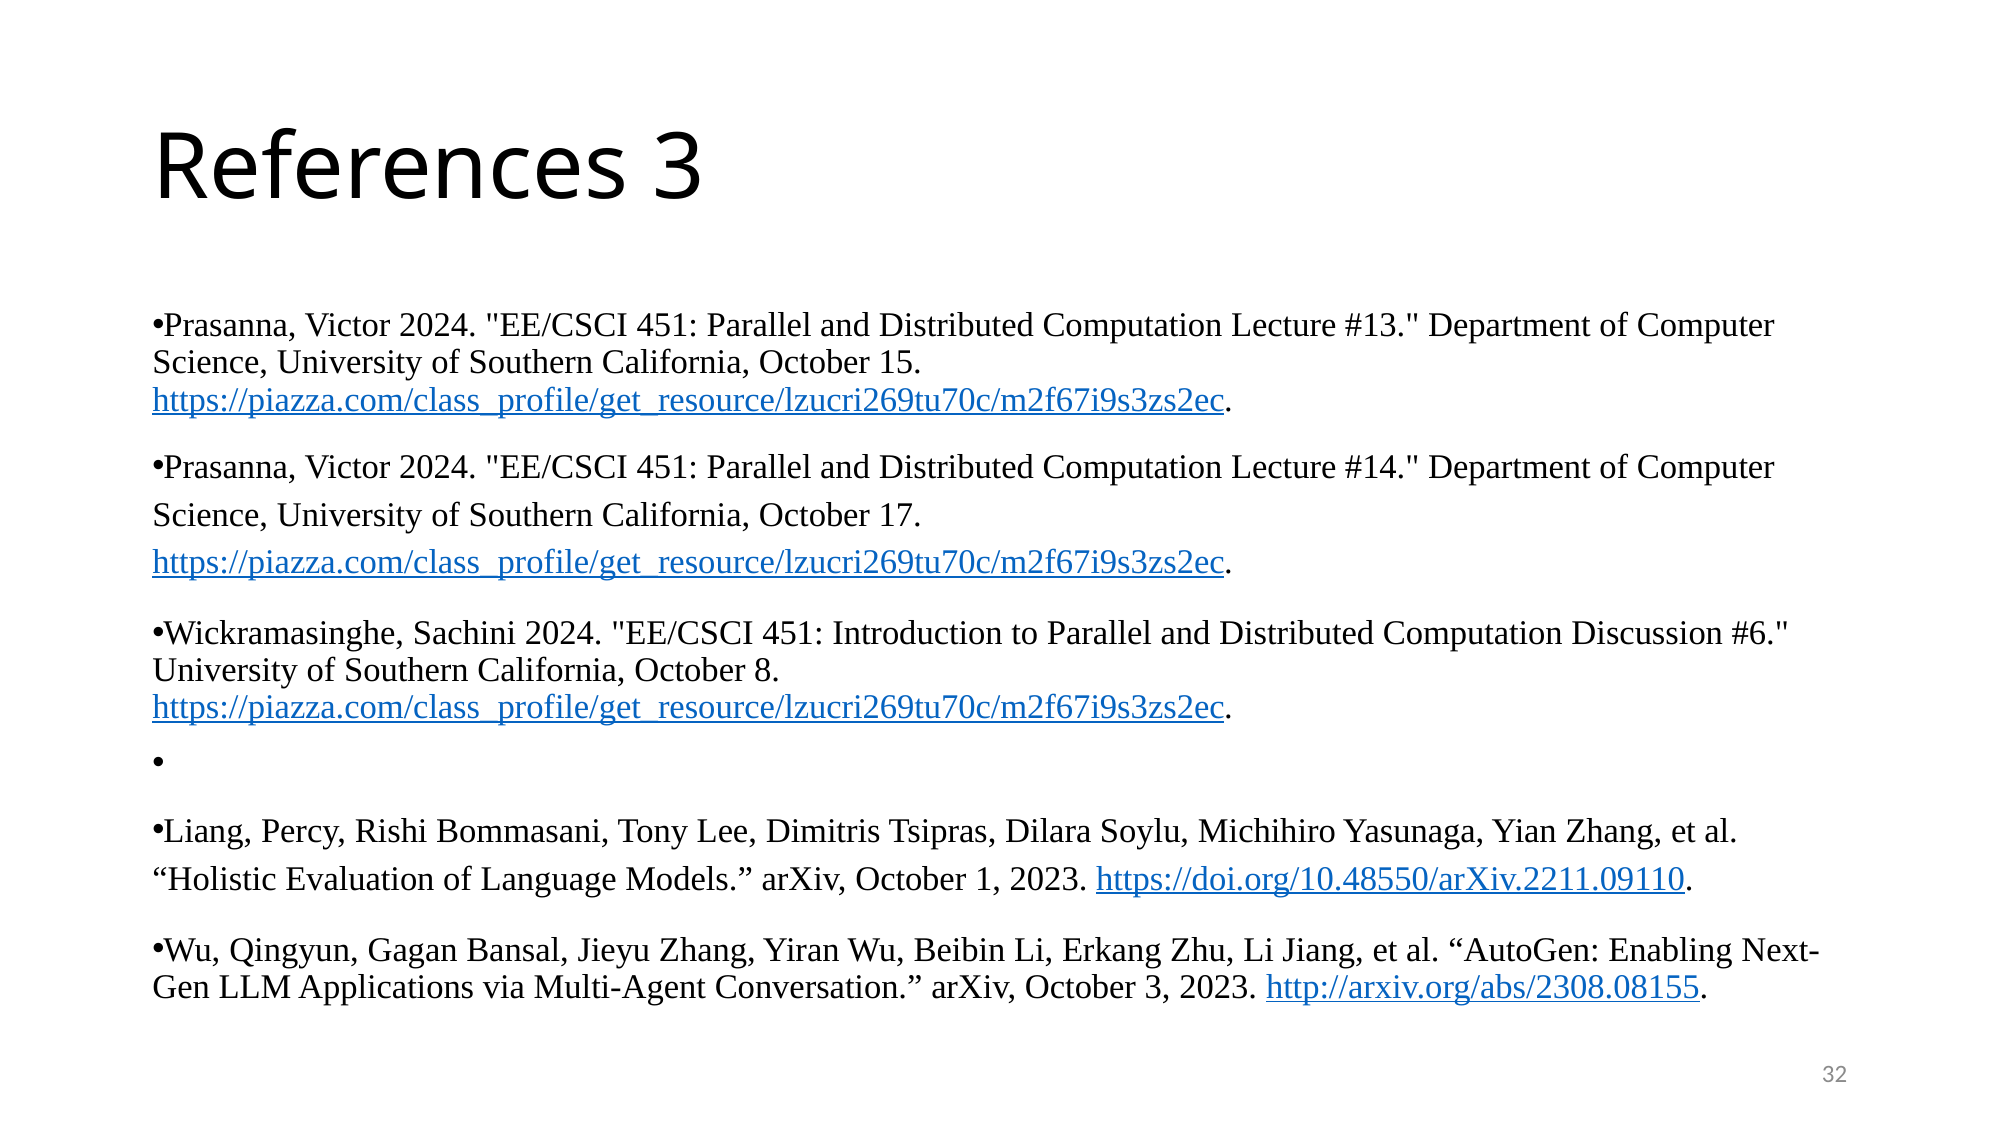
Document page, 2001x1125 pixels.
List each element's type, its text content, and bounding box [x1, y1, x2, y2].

list Prasanna, Victor 2024. "EE/CSCI 451: Parallel and Distributed Computation Lecture #13." Department of Computer Science, University of Southern California, October 15. https://piazza.com/class_profile/get_resource/lzucri269tu70c/m2f67i9s3zs2ec. Prasanna, Victor 2024. "EE/CSCI 451: Parallel and Distributed Computation Lecture #14." Department of Computer Science, University of Southern California, October 17. https://piazza.com/class_profile/get_resource/lzucri269tu70c/m2f67i9s3zs2ec. Wickramasinghe, Sachini 2024. "EE/CSCI 451: Introduction to Parallel and Distributed Computation Discussion #6." University of Southern California, October 8. https://piazza.com/class_profile/get_resource/lzucri269tu70c/m2f67i9s3zs2ec. Liang, Percy, Rishi Bommasani, Tony Lee, Dimitris Tsipras, Dilara Soylu, Michihiro Yasunaga, Yian Zhang, et al. “Holistic Evaluation of Language Models.” arXiv, October 1, 2023. https://doi.org/10.48550/arXiv.2211.09110. Wu, Qingyun, Gagan Bansal, Jieyu Zhang, Yiran Wu, Beibin Li, Erkang Zhu, Li Jiang, et al. “AutoGen: Enabling Next-Gen LLM Applications via Multi-Agent Conversation.” arXiv, October 3, 2023. http://arxiv.org/abs/2308.08155. [137, 299, 1863, 1014]
slide_number 32 [1412, 1042, 1863, 1103]
title References 3 [137, 59, 1863, 278]
